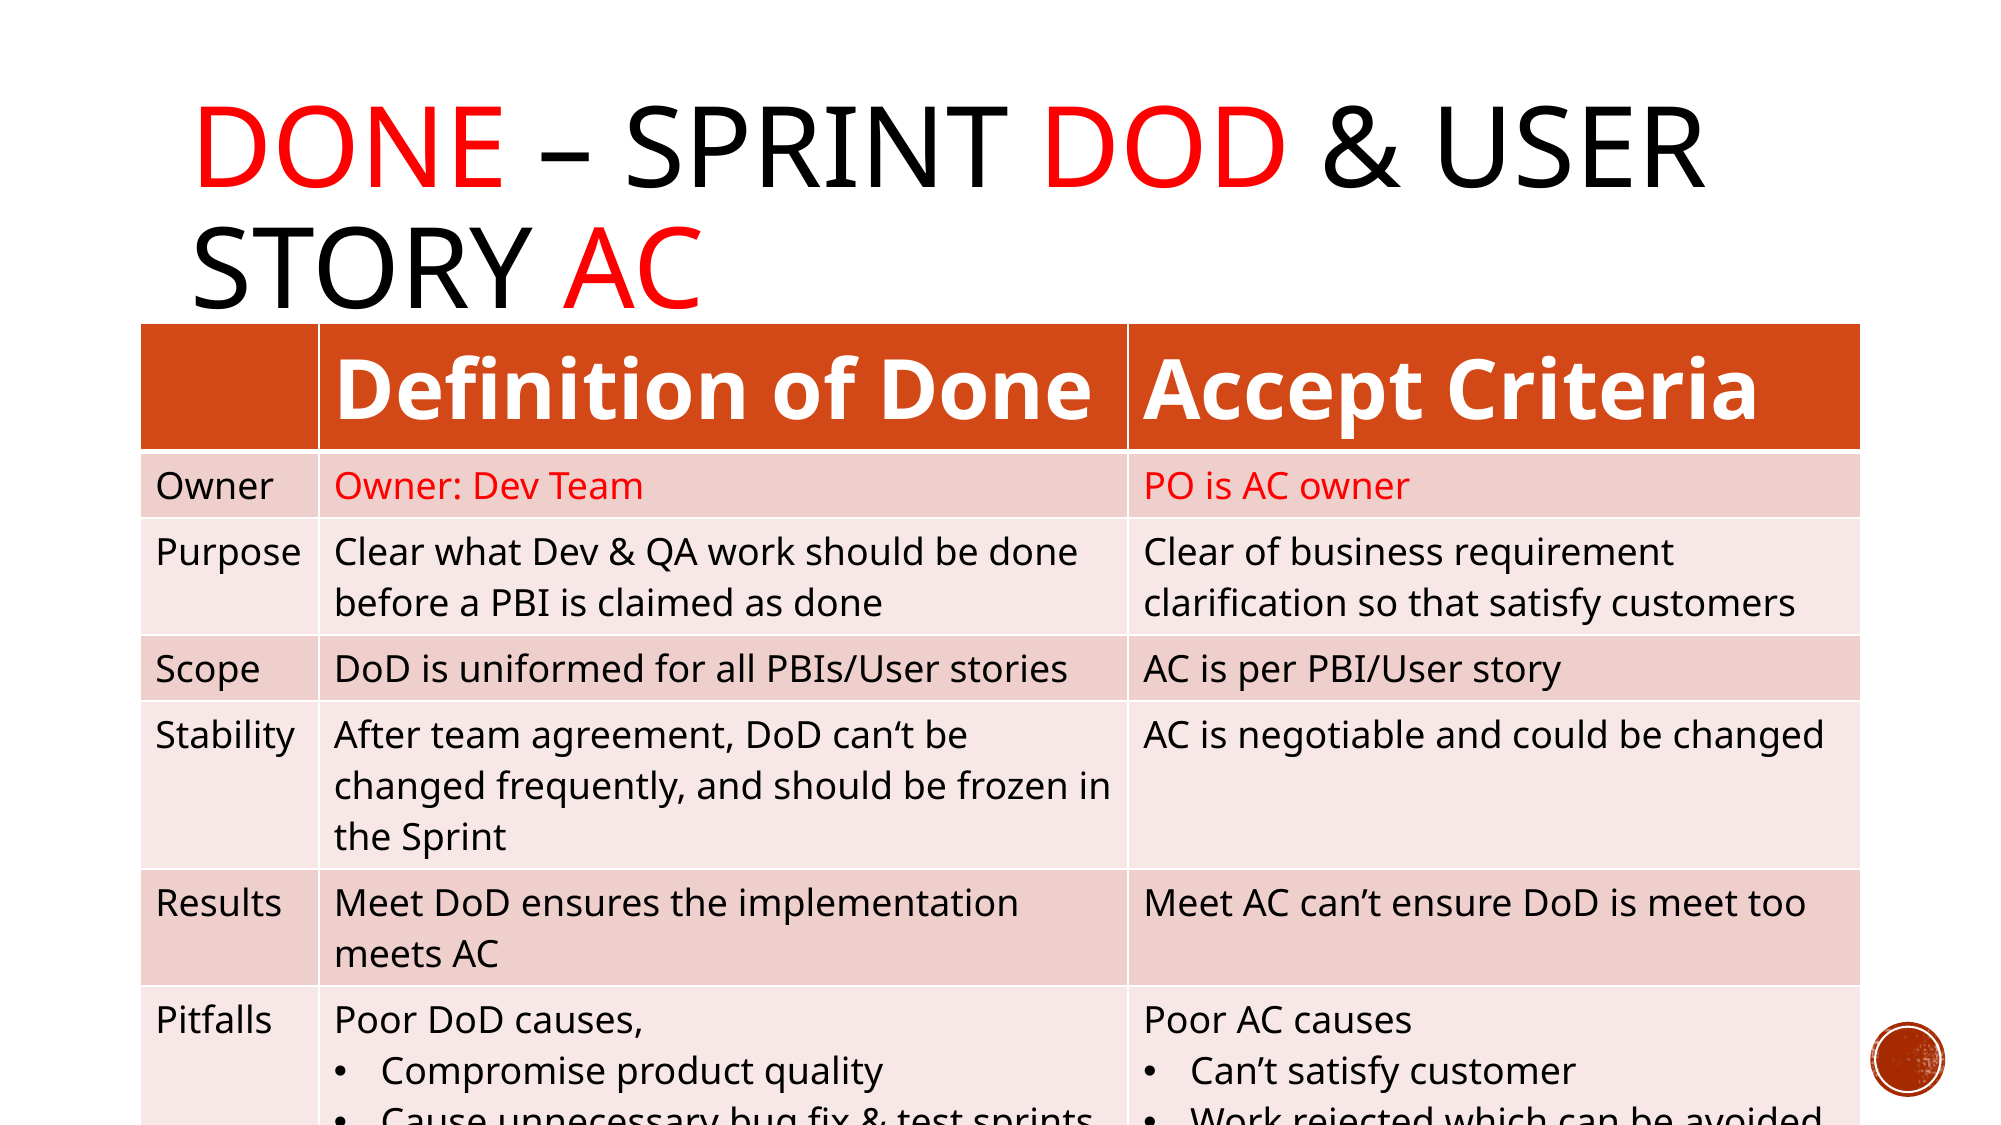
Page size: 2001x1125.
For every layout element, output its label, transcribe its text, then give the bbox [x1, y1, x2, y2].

table_cell Pitfalls [141, 987, 318, 1125]
table_cell Owner [141, 454, 318, 517]
title DONe – Sprint DoD & User story AC [175, 79, 1826, 322]
table_cell Clear of business requirement clarification so that satisfy customers [1129, 519, 1860, 634]
table_cell Owner: Dev Team [320, 454, 1127, 517]
table_cell Meet DoD ensures the implementation meets AC [320, 870, 1127, 985]
table_header Definition of Done [320, 324, 1127, 449]
table_cell Purpose [141, 519, 318, 634]
table_cell DoD is uniformed for all PBIs/User stories [320, 636, 1127, 700]
table_cell AC is negotiable and could be changed [1129, 702, 1860, 868]
table_header Accept Criteria [1129, 324, 1860, 449]
table_cell Poor AC causes Can’t satisfy customer Work rejected which can be avoided [1129, 987, 1860, 1125]
table_cell Stability [141, 702, 318, 868]
table_cell PO is AC owner [1129, 454, 1860, 517]
table_cell After team agreement, DoD can‘t be changed frequently, and should be frozen in the Sprint [320, 702, 1127, 868]
table_cell Meet AC can’t ensure DoD is meet too [1129, 870, 1860, 985]
table_cell Clear what Dev & QA work should be done before a PBI is claimed as done [320, 519, 1127, 634]
table_cell Scope [141, 636, 318, 700]
table_cell Results [141, 870, 318, 985]
table_cell Poor DoD causes, Compromise product quality Cause unnecessary bug fix & test sprints Increasing technical debts [320, 987, 1127, 1125]
table_header [141, 324, 318, 449]
table_cell AC is per PBI/User story [1129, 636, 1860, 700]
